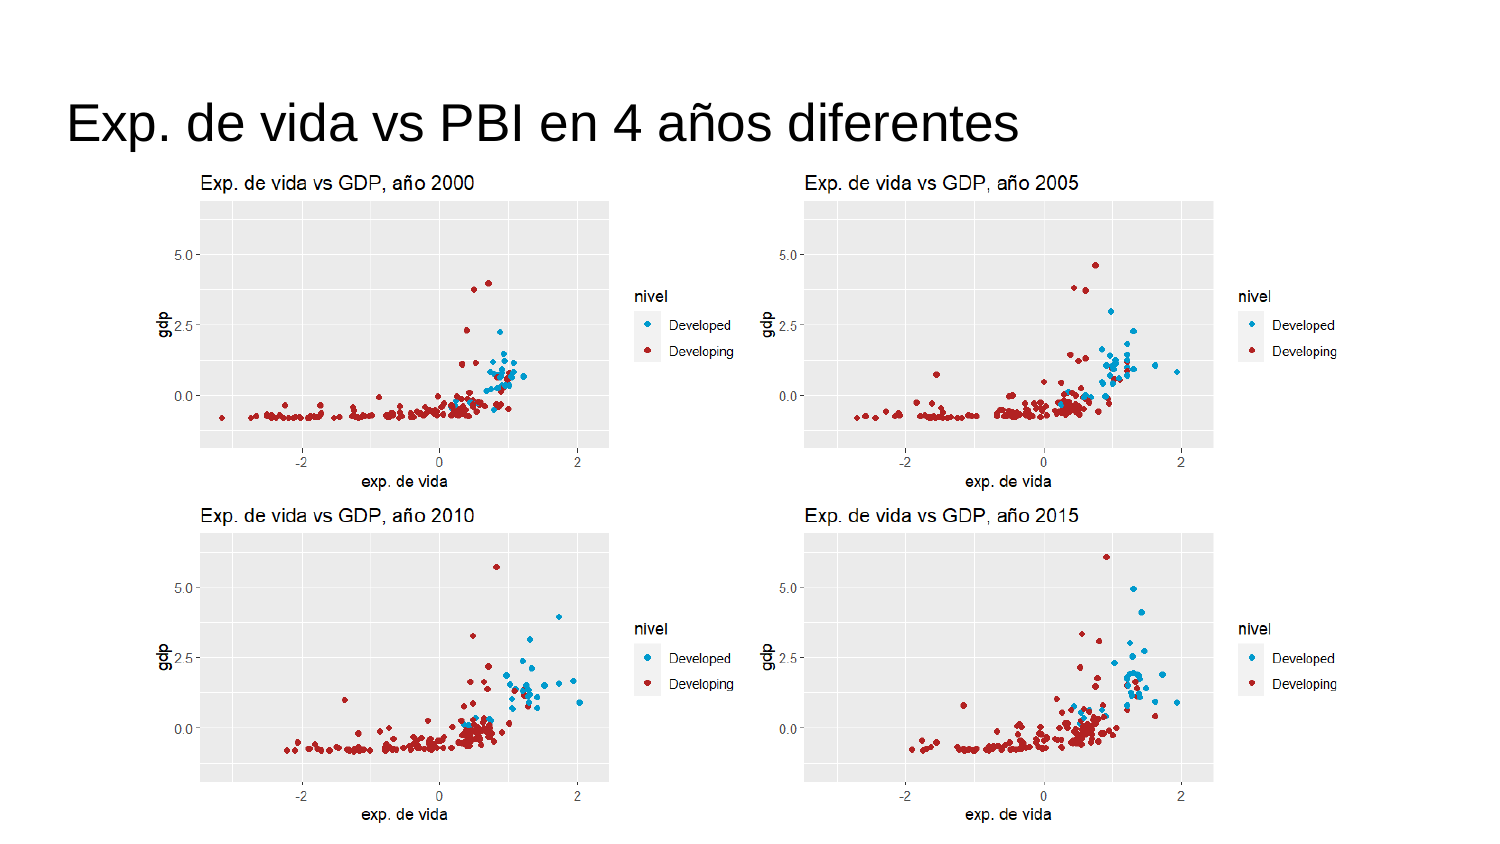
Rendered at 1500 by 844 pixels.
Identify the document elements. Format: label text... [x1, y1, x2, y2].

title Exp. de vida vs PBI en 4 años diferentes [51, 72, 1449, 167]
picture [146, 165, 1354, 831]
